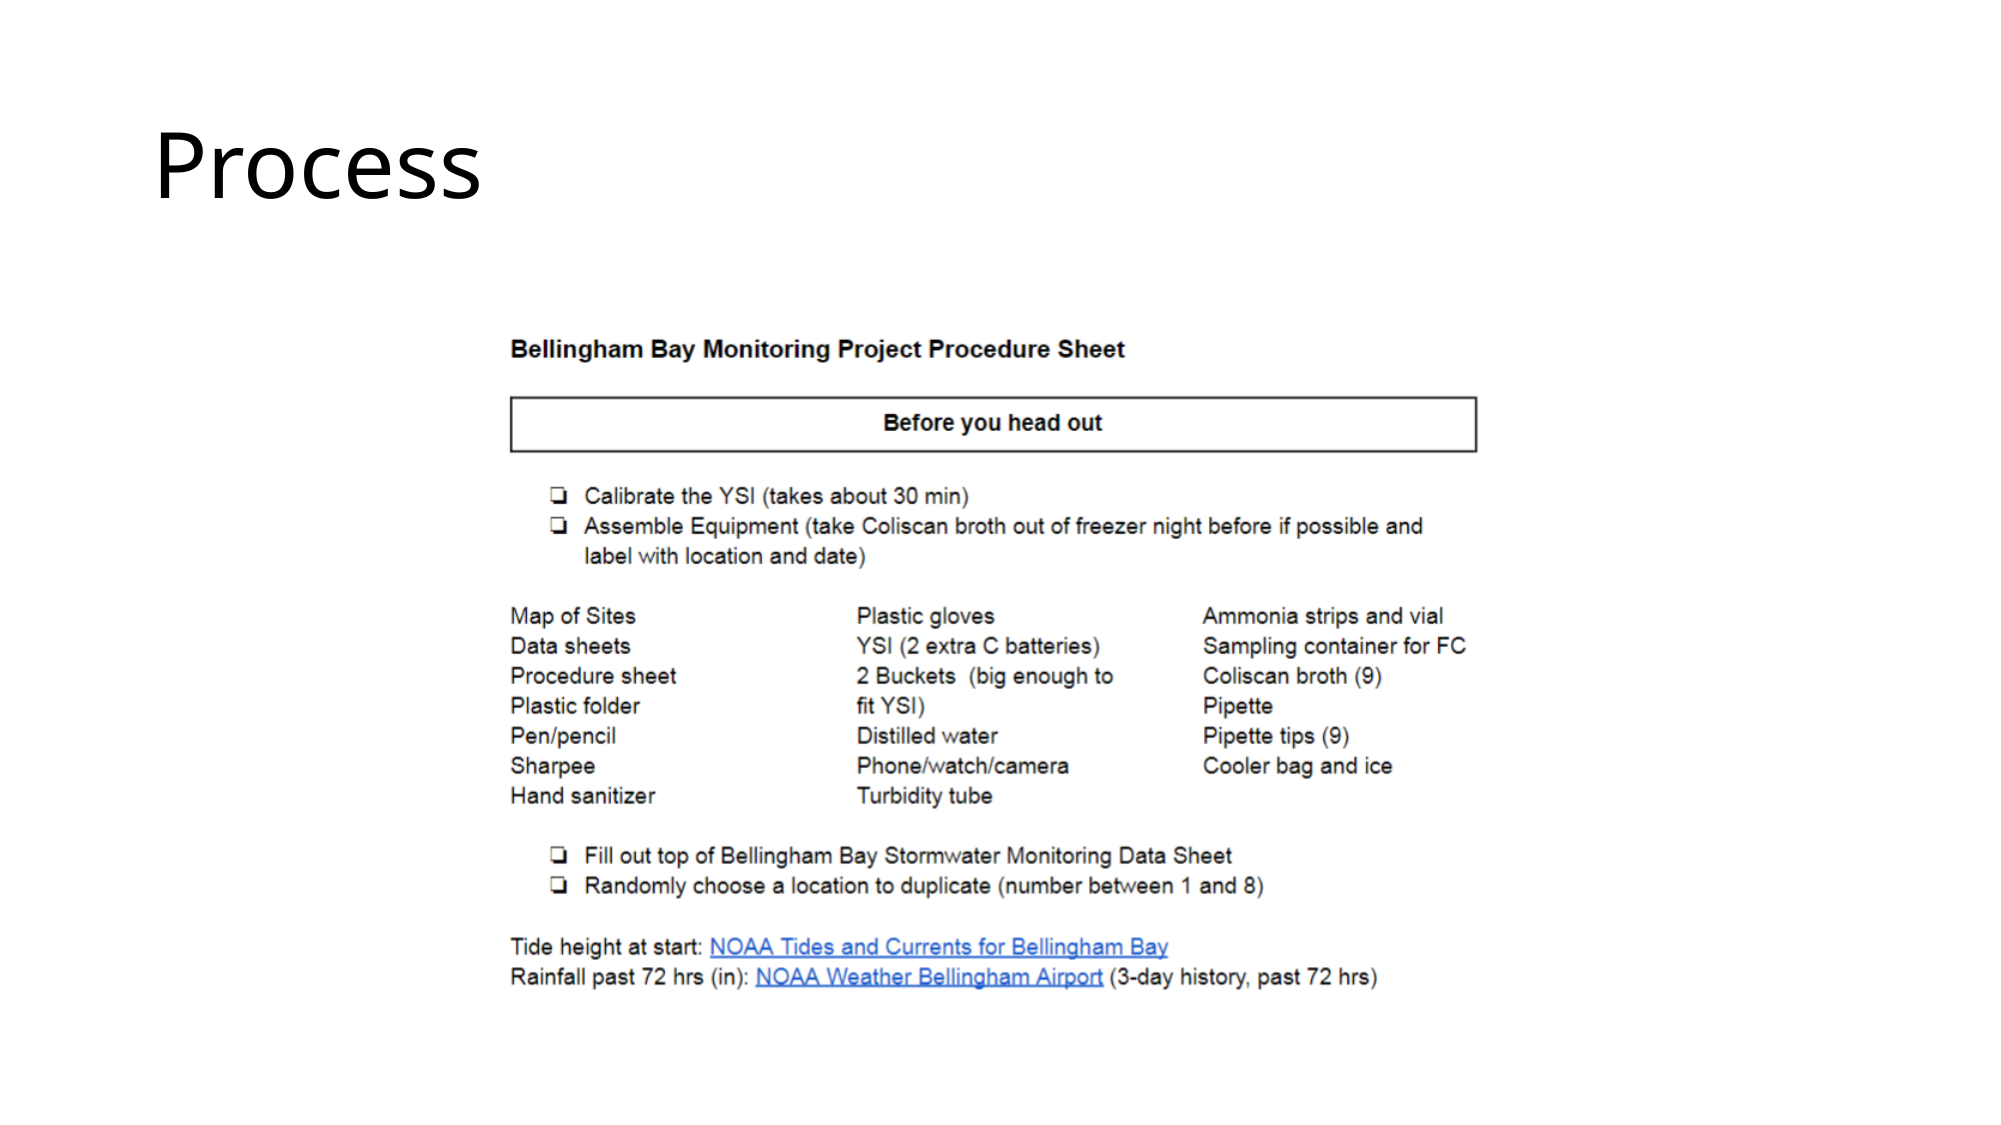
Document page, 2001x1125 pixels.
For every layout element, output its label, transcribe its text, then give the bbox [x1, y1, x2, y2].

title Process [137, 59, 1863, 278]
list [465, 298, 1534, 1014]
